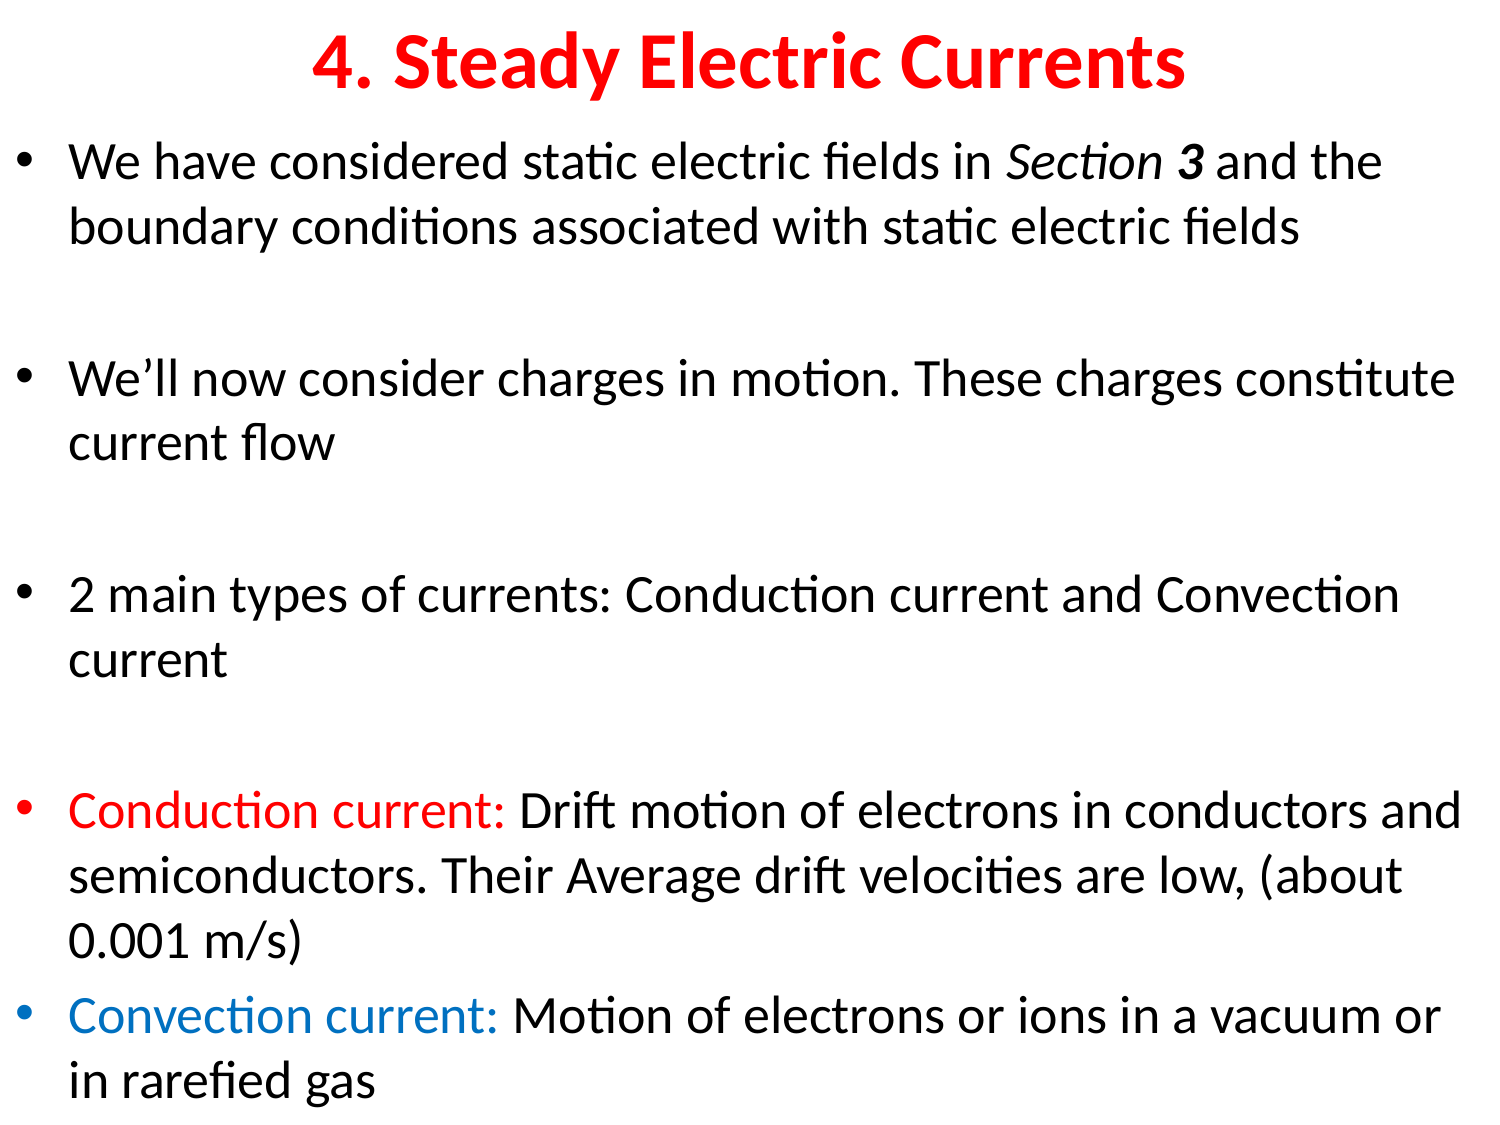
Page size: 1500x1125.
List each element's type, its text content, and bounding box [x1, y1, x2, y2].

title 4. Steady Electric Currents [275, 0, 1225, 113]
list We have considered static electric fields in Section 3 and the boundary conditions associated with static electric fields We’ll now consider charges in motion. These charges constitute current flow 2 main types of currents: Conduction current and Convection current Conduction current: Drift motion of electrons in conductors and semiconductors. Their Average drift velocities are low, (about 0.001 m/s) Convection current: Motion of electrons or ions in a vacuum or in rarefied gas [0, 118, 1500, 1125]
